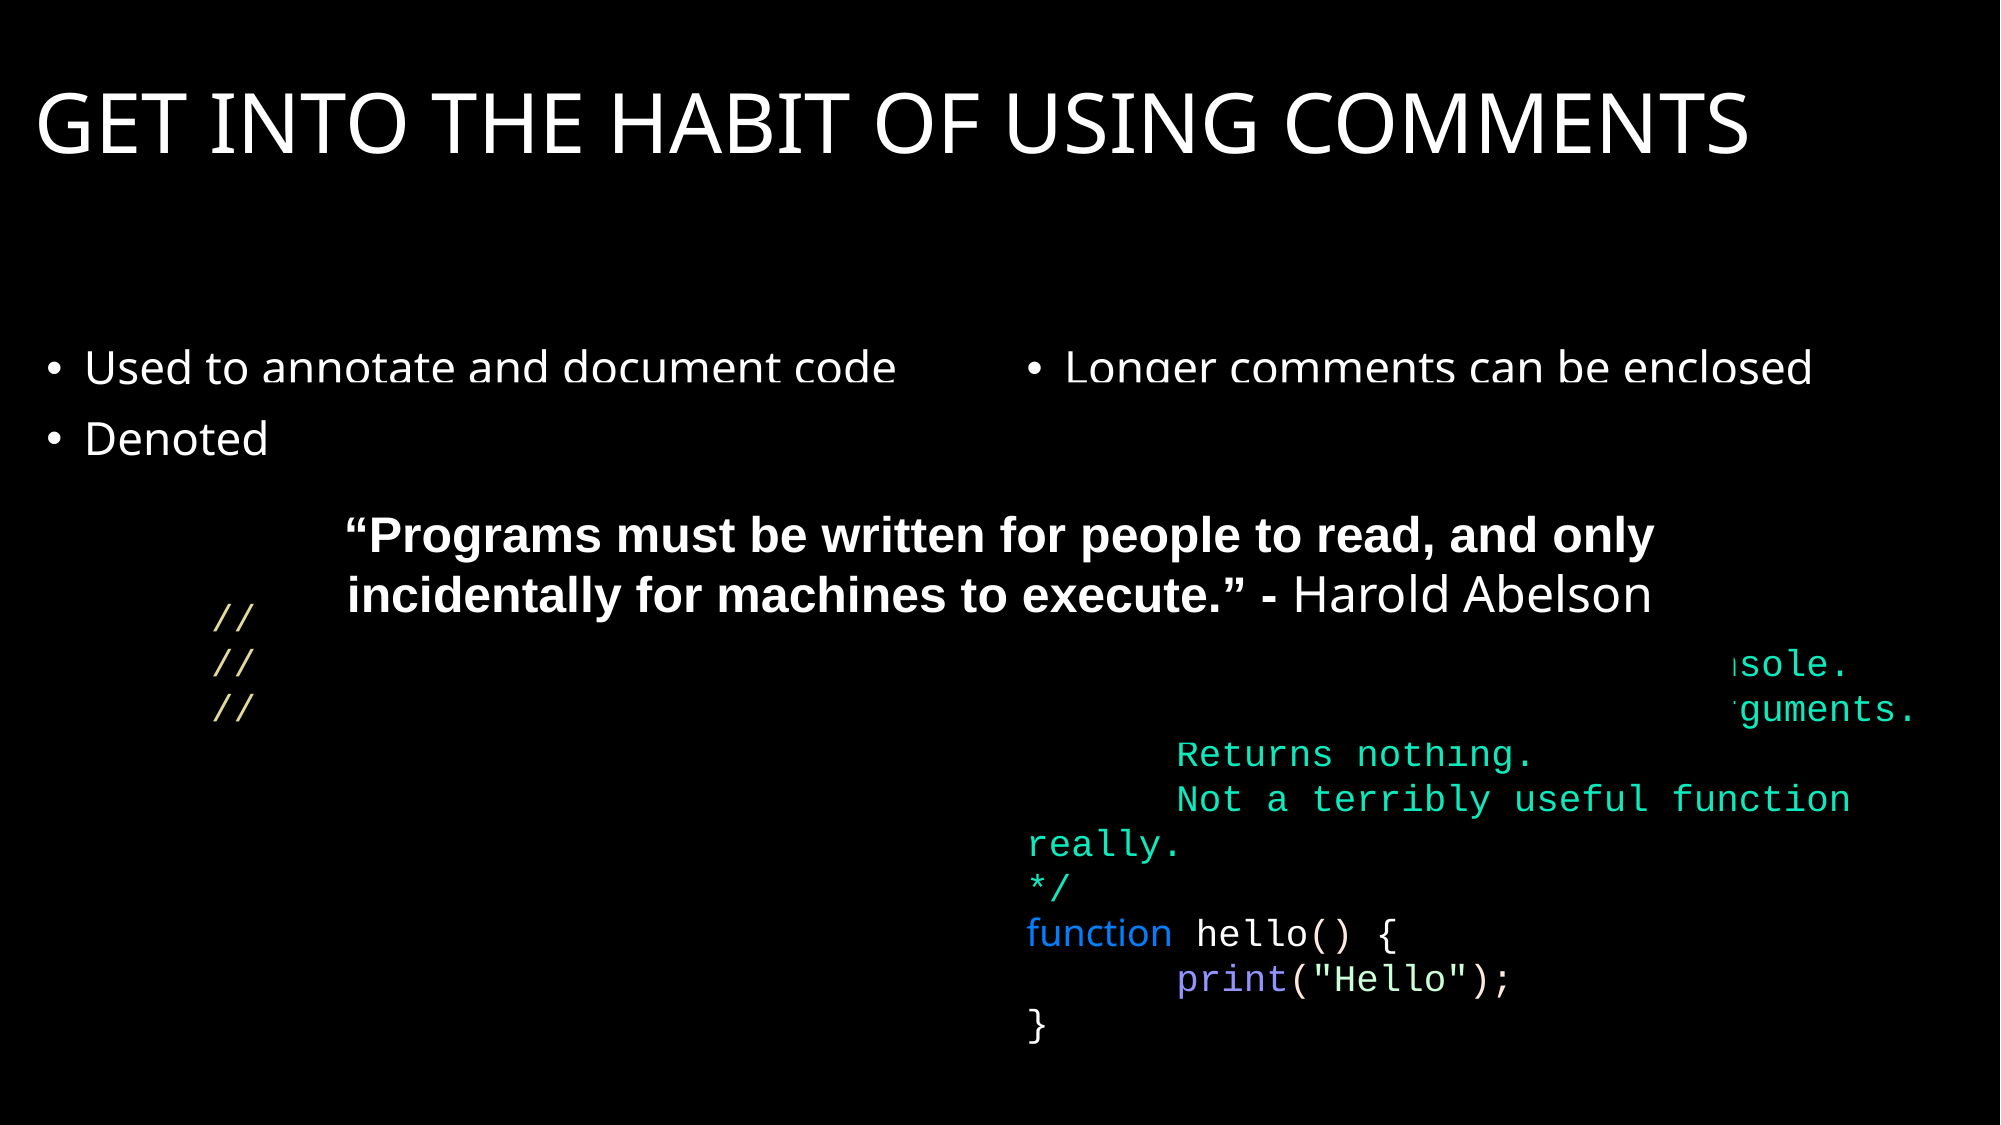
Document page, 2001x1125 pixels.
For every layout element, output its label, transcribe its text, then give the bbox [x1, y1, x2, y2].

text_box “Programs must be written for people to read, and only incidentally for machines to execute.” - Harold Abelson [266, 382, 1734, 743]
text_box // Version 2.017 // March 28th 2018 // david.barry@crick.ac.uk [196, 586, 266, 736]
list Used to annotate and document code Denoted by a double backslash [31, 338, 977, 504]
title Get into the habit of using Comments [19, 20, 1815, 233]
text_box Longer comments can be enclosed with /* … */ notation [1011, 338, 1957, 504]
text_box /* Prints "Hello" to the console. Takes no parameters as arguments. Returns nothing. Not a terribly useful function really. */ function hello() { print("Hello"); } [1011, 586, 1957, 1051]
